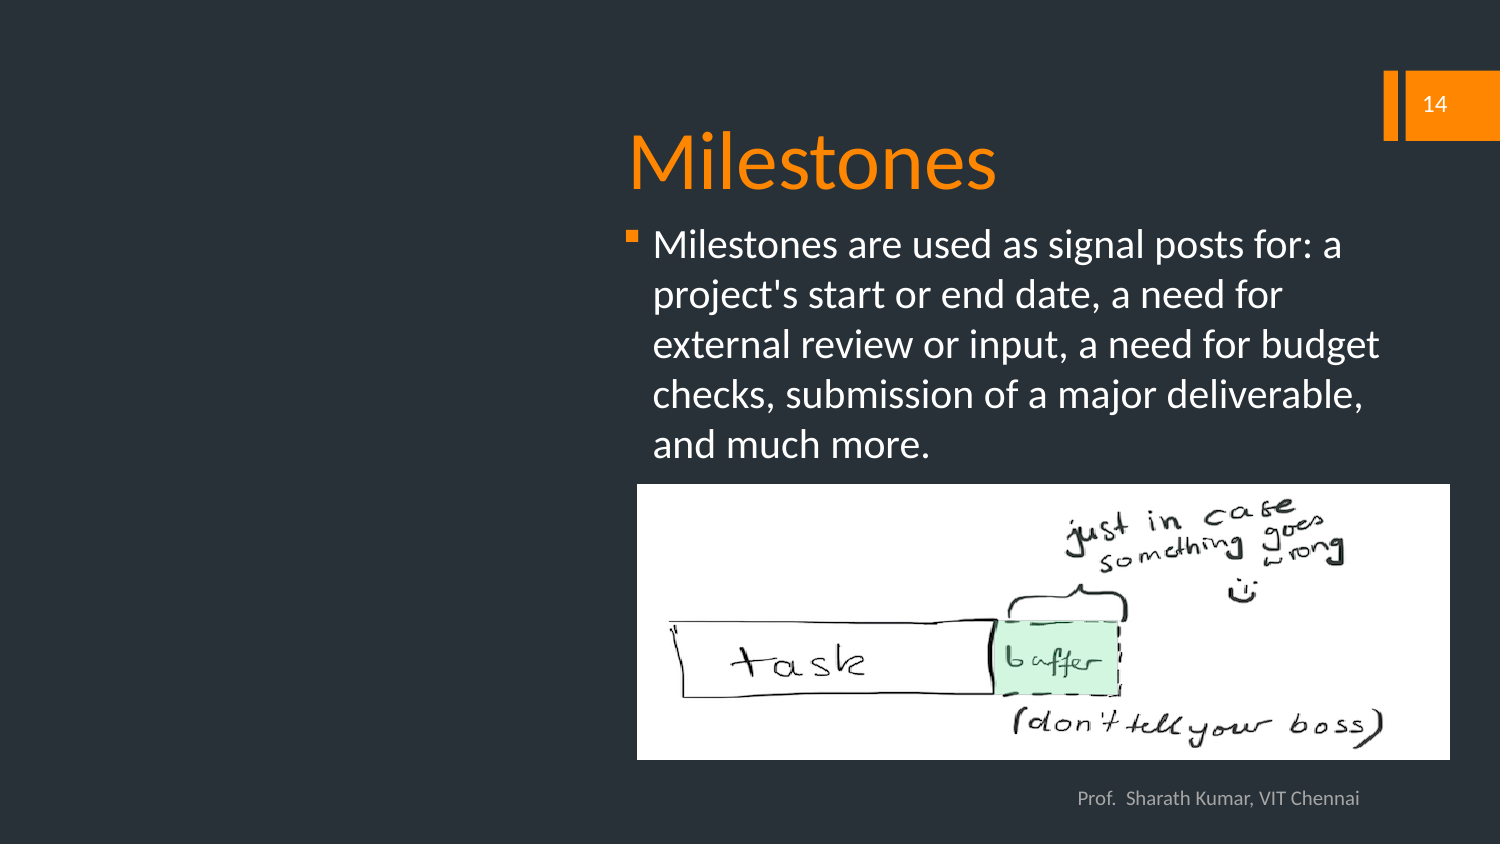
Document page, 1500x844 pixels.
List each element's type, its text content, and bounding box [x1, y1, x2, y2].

picture [636, 483, 1451, 760]
footer Prof. Sharath Kumar, VIT Chennai [1062, 784, 1431, 822]
title Milestones [612, 71, 1450, 214]
list Milestones are used as signal posts for: a project's start or end date, a need for external review or input, a need for budget checks, submission of a major deliverable, and much more. [600, 209, 1438, 645]
slide_number 14 [1308, 84, 1463, 122]
